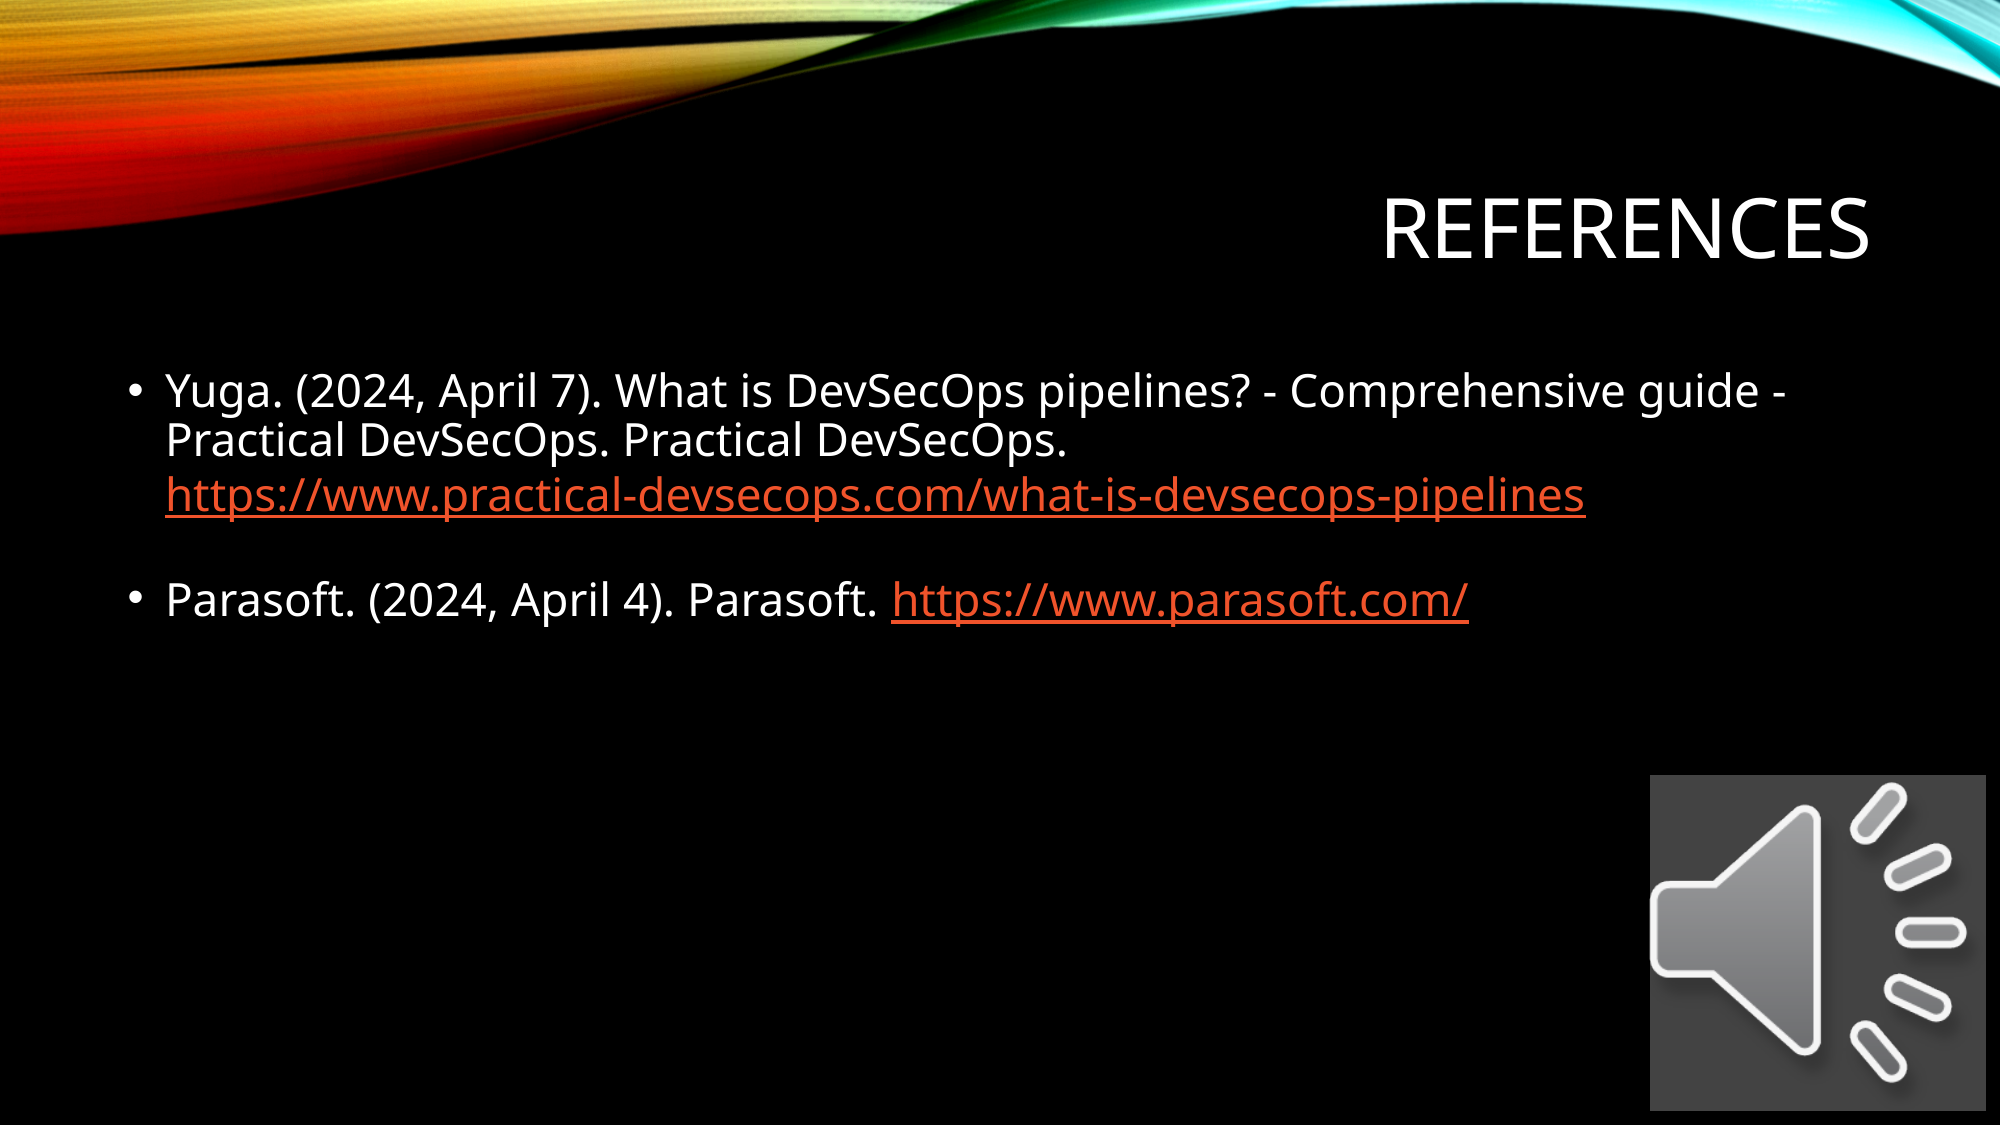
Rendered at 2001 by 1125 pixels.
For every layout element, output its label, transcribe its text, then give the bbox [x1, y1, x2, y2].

picture [0, 0, 2000, 237]
title REFERENCES [474, 125, 1888, 338]
list Yuga. (2024, April 7). What is DevSecOps pipelines? - Comprehensive guide - Practical DevSecOps. Practical DevSecOps. https://www.practical-devsecops.com/what-is-devsecops-pipelines Parasoft. (2024, April 4). Parasoft. https://www.parasoft.com/ [112, 360, 1888, 1021]
picture [1648, 773, 1987, 1112]
